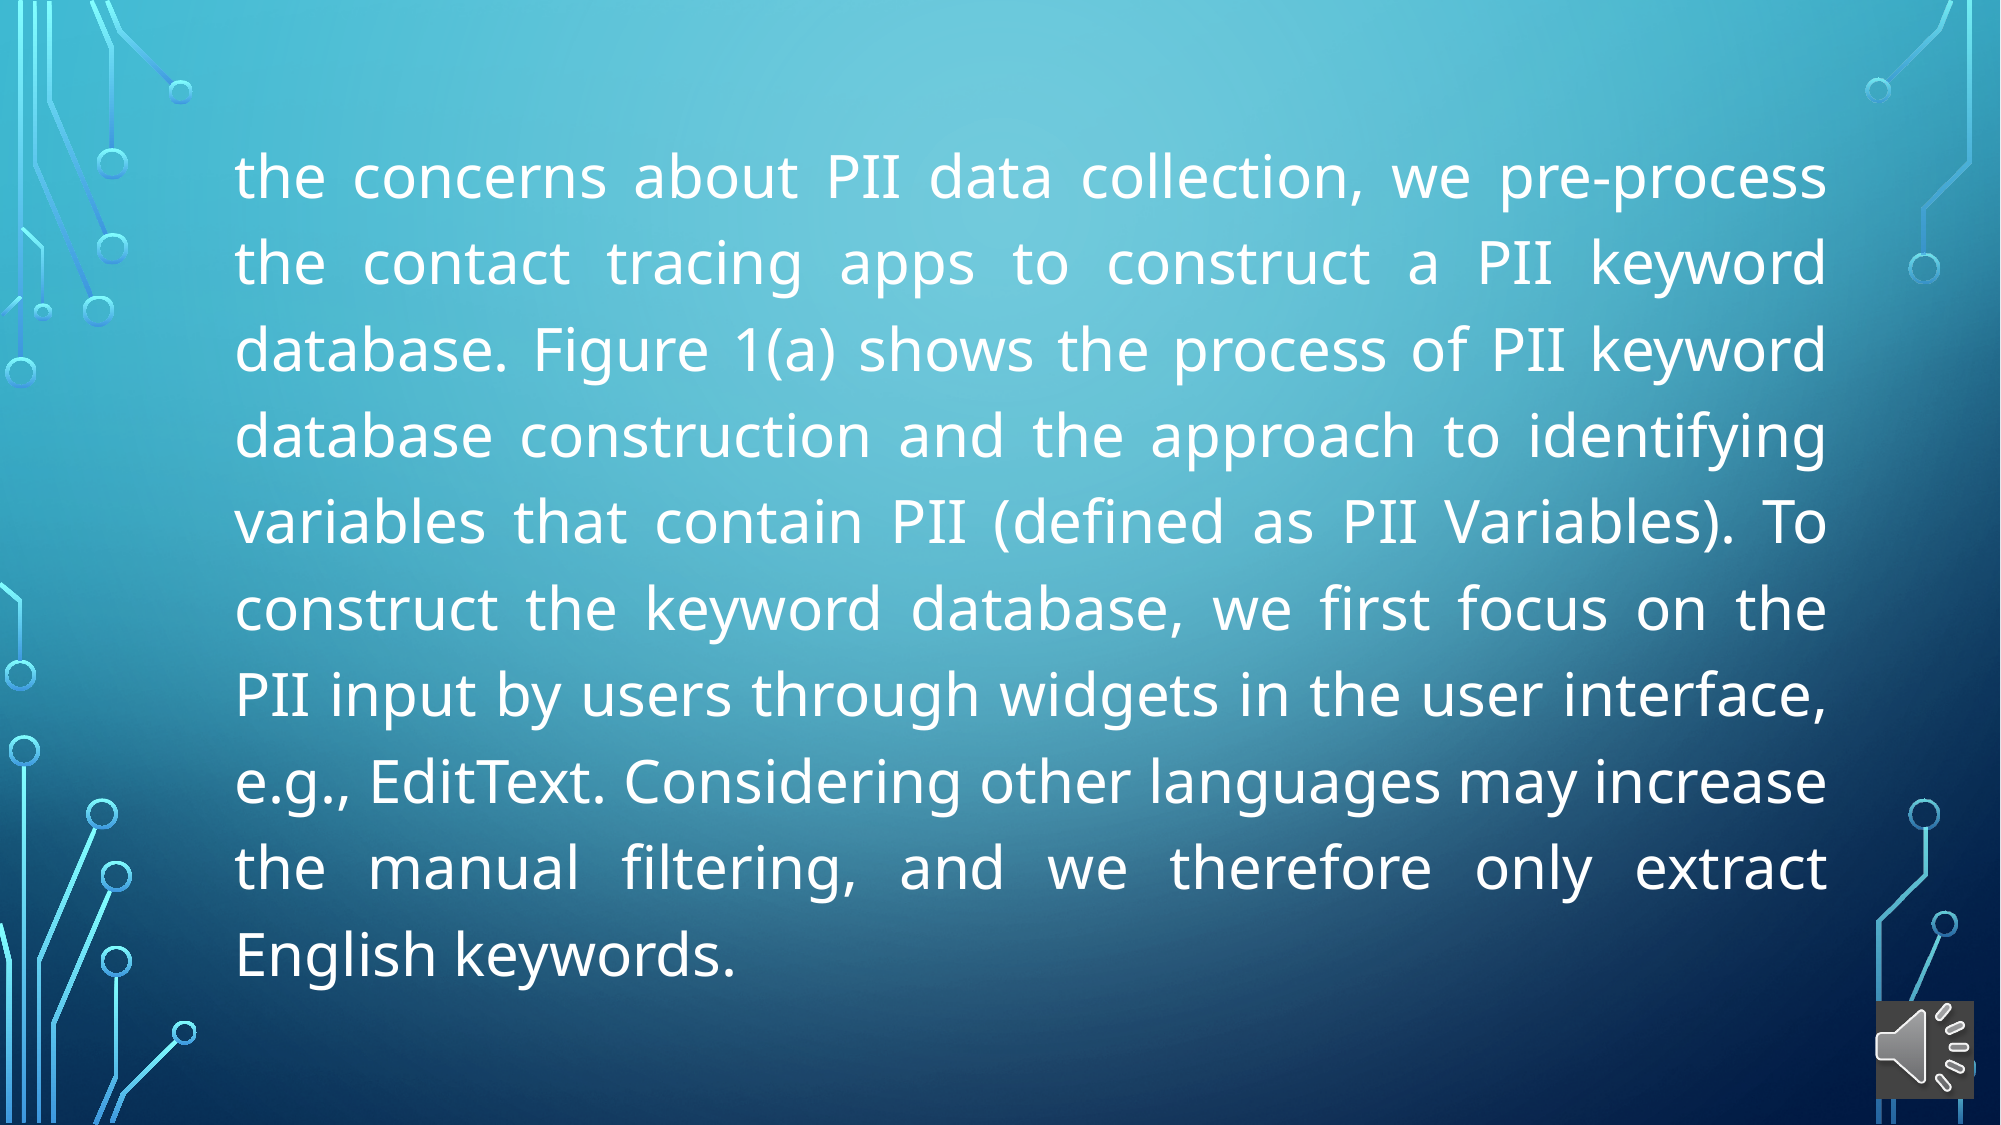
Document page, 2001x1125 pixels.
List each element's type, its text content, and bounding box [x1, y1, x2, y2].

picture [1874, 999, 1976, 1101]
list the concerns about PII data collection, we pre-process the contact tracing apps to construct a PII keyword database. Figure 1(a) shows the process of PII keyword database construction and the approach to identifying variables that contain PII (defined as PII Variables). To construct the keyword database, we first focus on the PII input by users through widgets in the user interface, e.g., EditText. Considering other languages may increase the manual filtering, and we therefore only extract English keywords. [219, 116, 1845, 1005]
